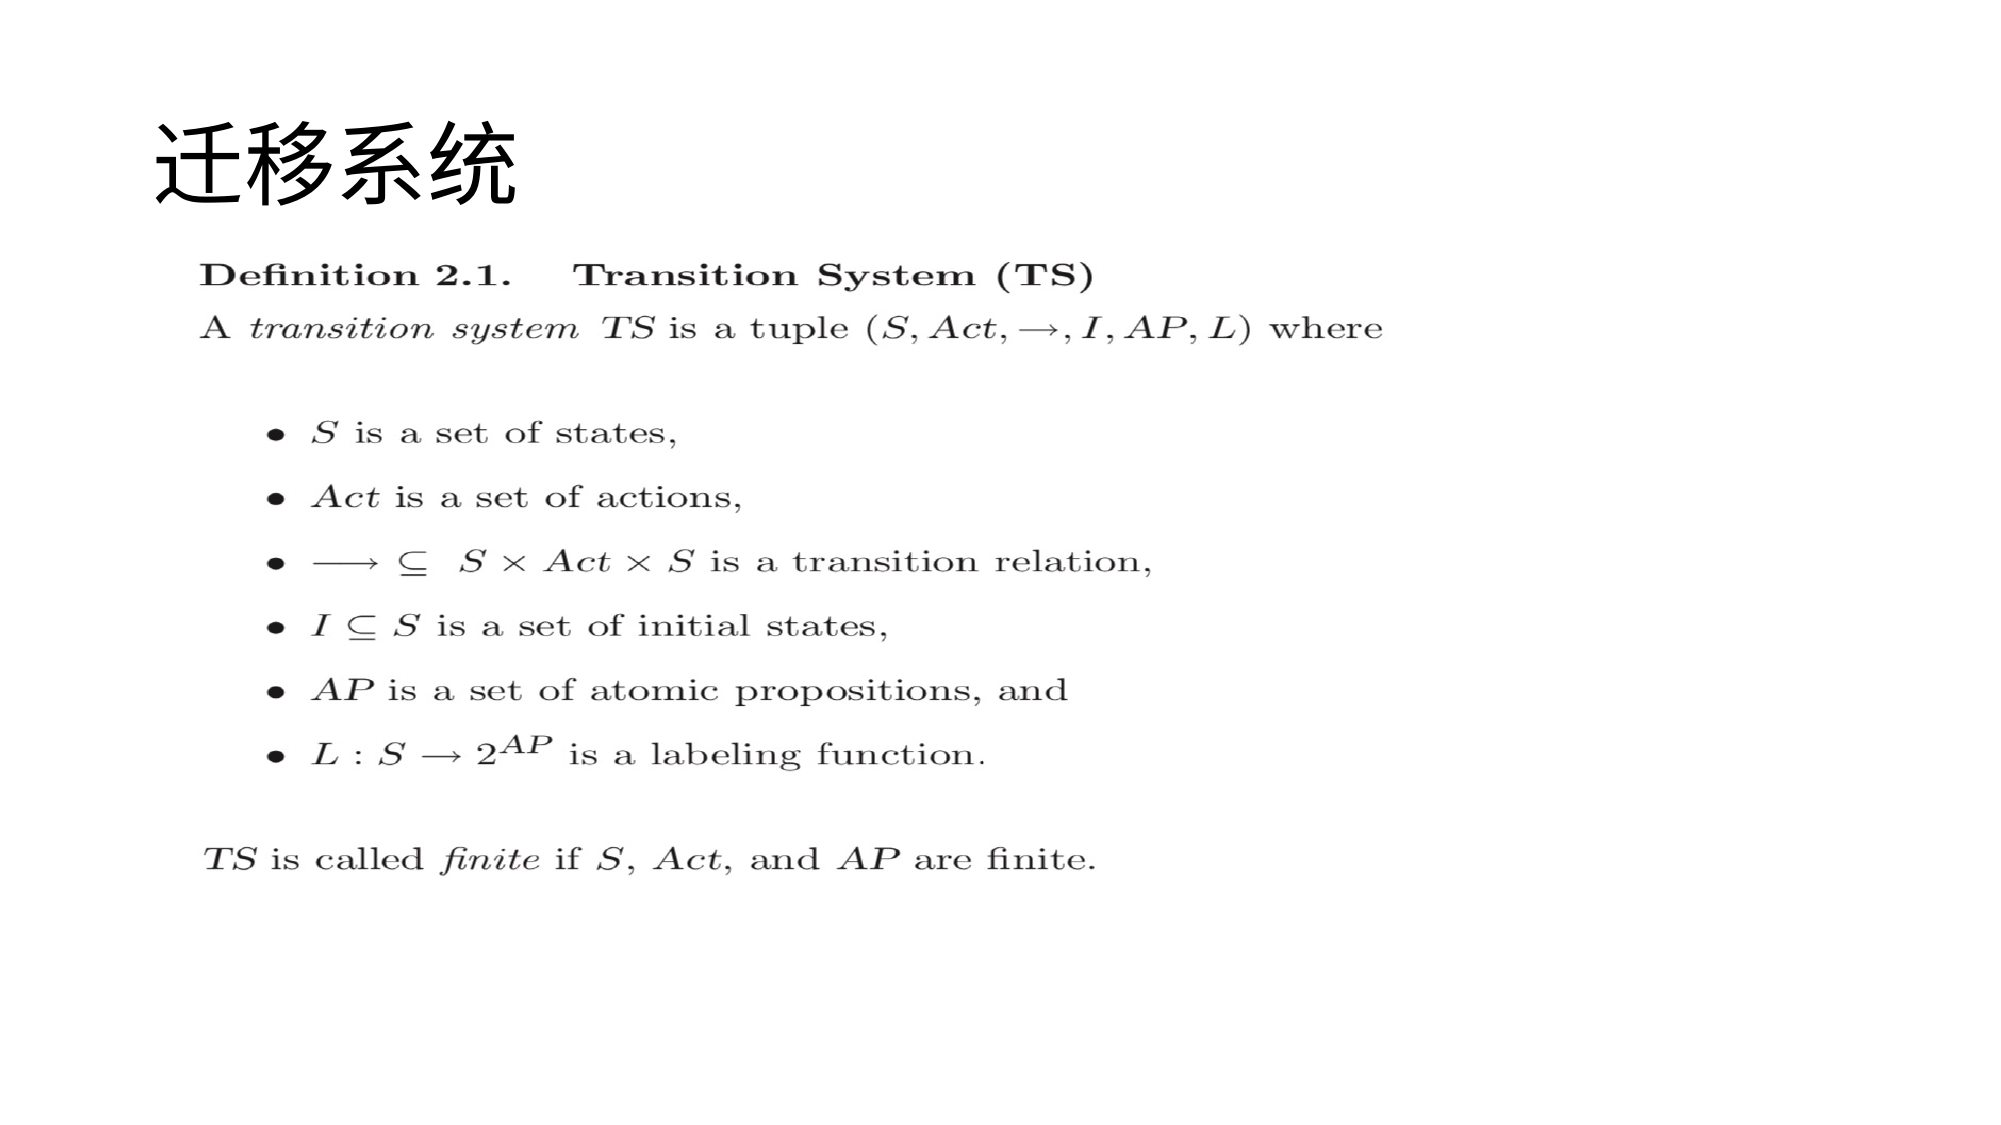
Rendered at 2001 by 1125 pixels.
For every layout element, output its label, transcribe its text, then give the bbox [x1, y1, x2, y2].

picture [137, 249, 1440, 927]
title 迁移系统 [137, 59, 1863, 278]
